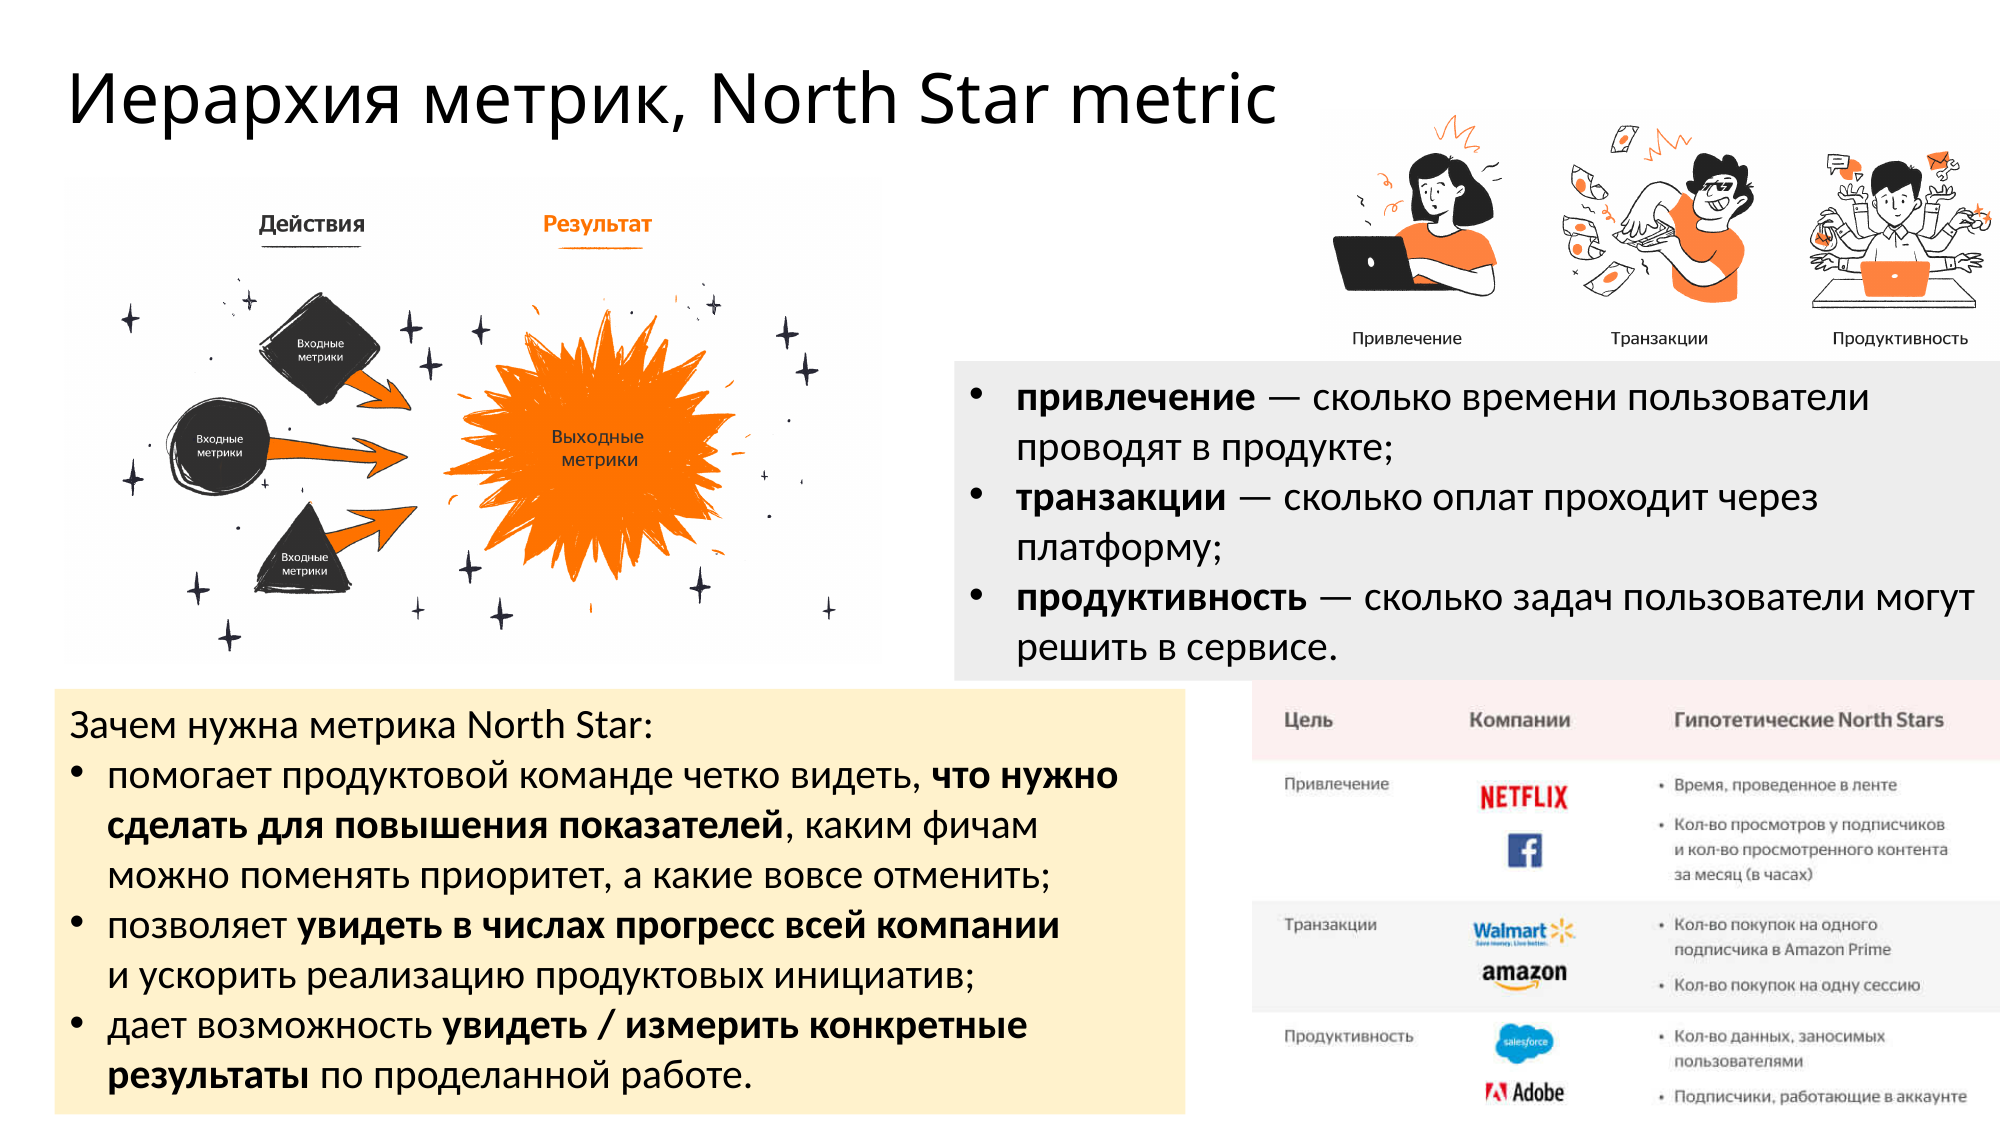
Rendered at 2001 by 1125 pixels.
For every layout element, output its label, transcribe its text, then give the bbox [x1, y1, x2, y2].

title Иерархия метрик, North Star metric [51, 35, 1354, 167]
picture [1320, 109, 2000, 362]
list Зачем нужна метрика North Star: помогает продуктовой команде четко видеть, что нужно сделать для повышения показателей, каким фичам можно поменять приоритет, а какие вовсе отменить; позволяет увидеть в числах прогресс всей компании и ускорить реализацию продуктовых инициатив; дает возможность увидеть / измерить конкретные результаты по проделанной работе. [54, 688, 1186, 1115]
text_box привлечение — сколько времени пользователи проводят в продукте; транзакции — сколько оплат проходит через платформу; продуктивность — сколько задач пользователи могут решить в сервисе. [954, 361, 2000, 681]
picture [64, 177, 882, 664]
picture [1252, 680, 2000, 1123]
